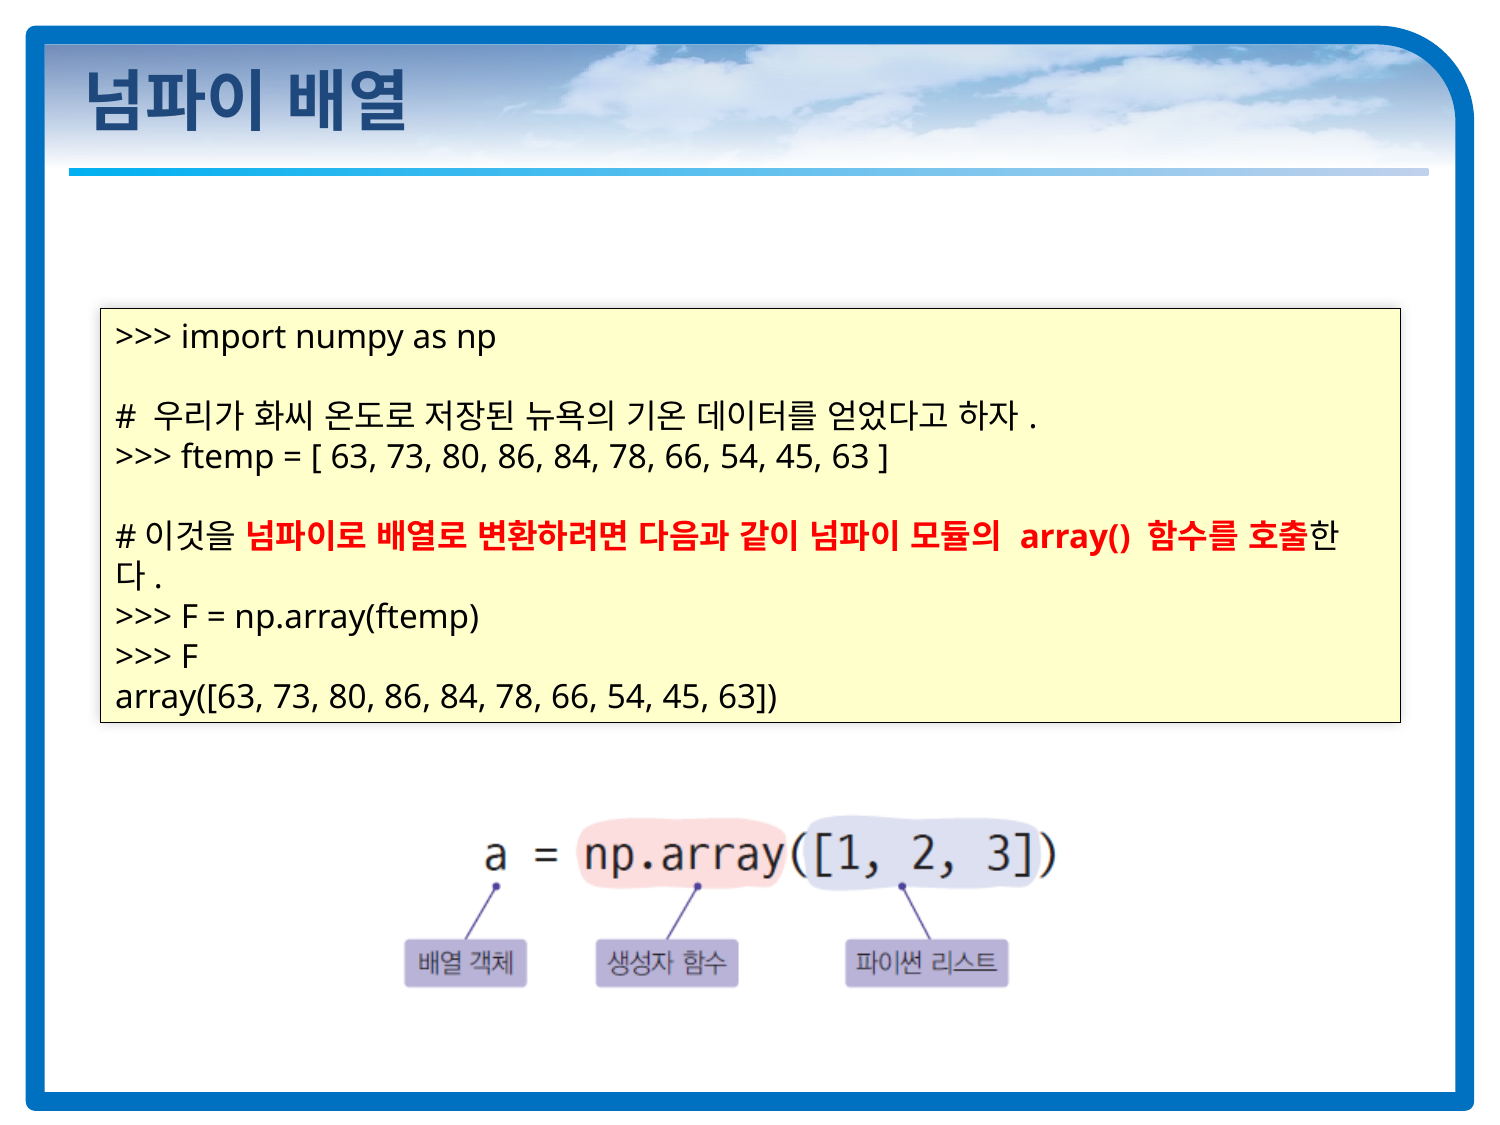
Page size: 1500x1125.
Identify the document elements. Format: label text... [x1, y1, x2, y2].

text_box >>> import numpy as np # 우리가 화씨 온도로 저장된 뉴욕의 기온 데이터를 얻었다고 하자. >>> ftemp = [ 63, 73, 80, 86, 84, 78, 66, 54, 45, 63 ] #이것을 넘파이로 배열로 변환하려면 다음과 같이 넘파이 모듈의 array() 함수를 호출한다. >>> F = np.array(ftemp) >>> F array([63, 73, 80, 86, 84, 78, 66, 54, 45, 63]) [100, 308, 1401, 723]
picture [321, 779, 1138, 1015]
title 넘파이 배열 [68, 35, 1419, 163]
